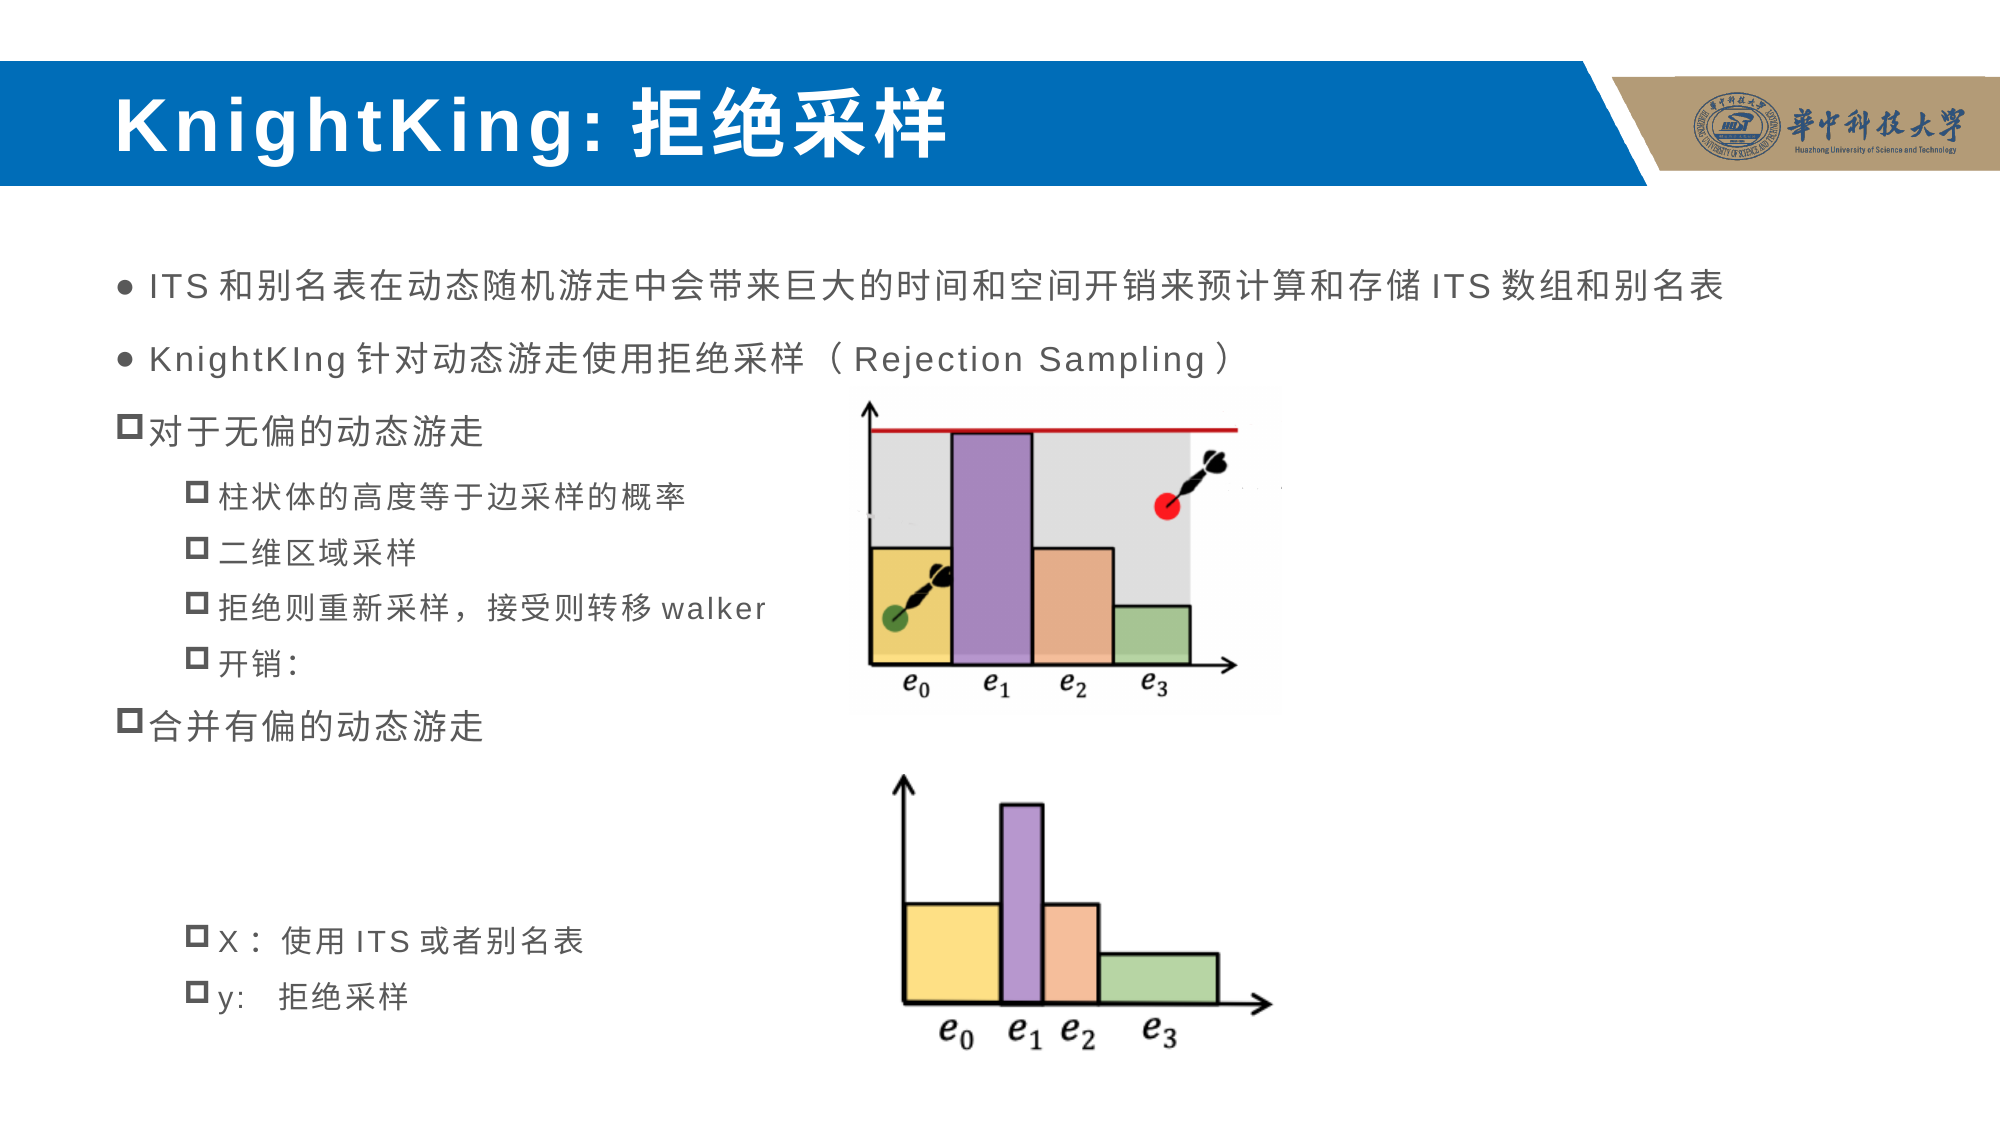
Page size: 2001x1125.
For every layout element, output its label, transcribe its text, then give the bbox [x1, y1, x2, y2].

title KnightKing:拒绝采样 [99, 63, 1228, 179]
picture [0, 61, 2000, 186]
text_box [1674, 76, 1986, 175]
picture [858, 774, 1282, 1062]
picture [849, 386, 1282, 715]
